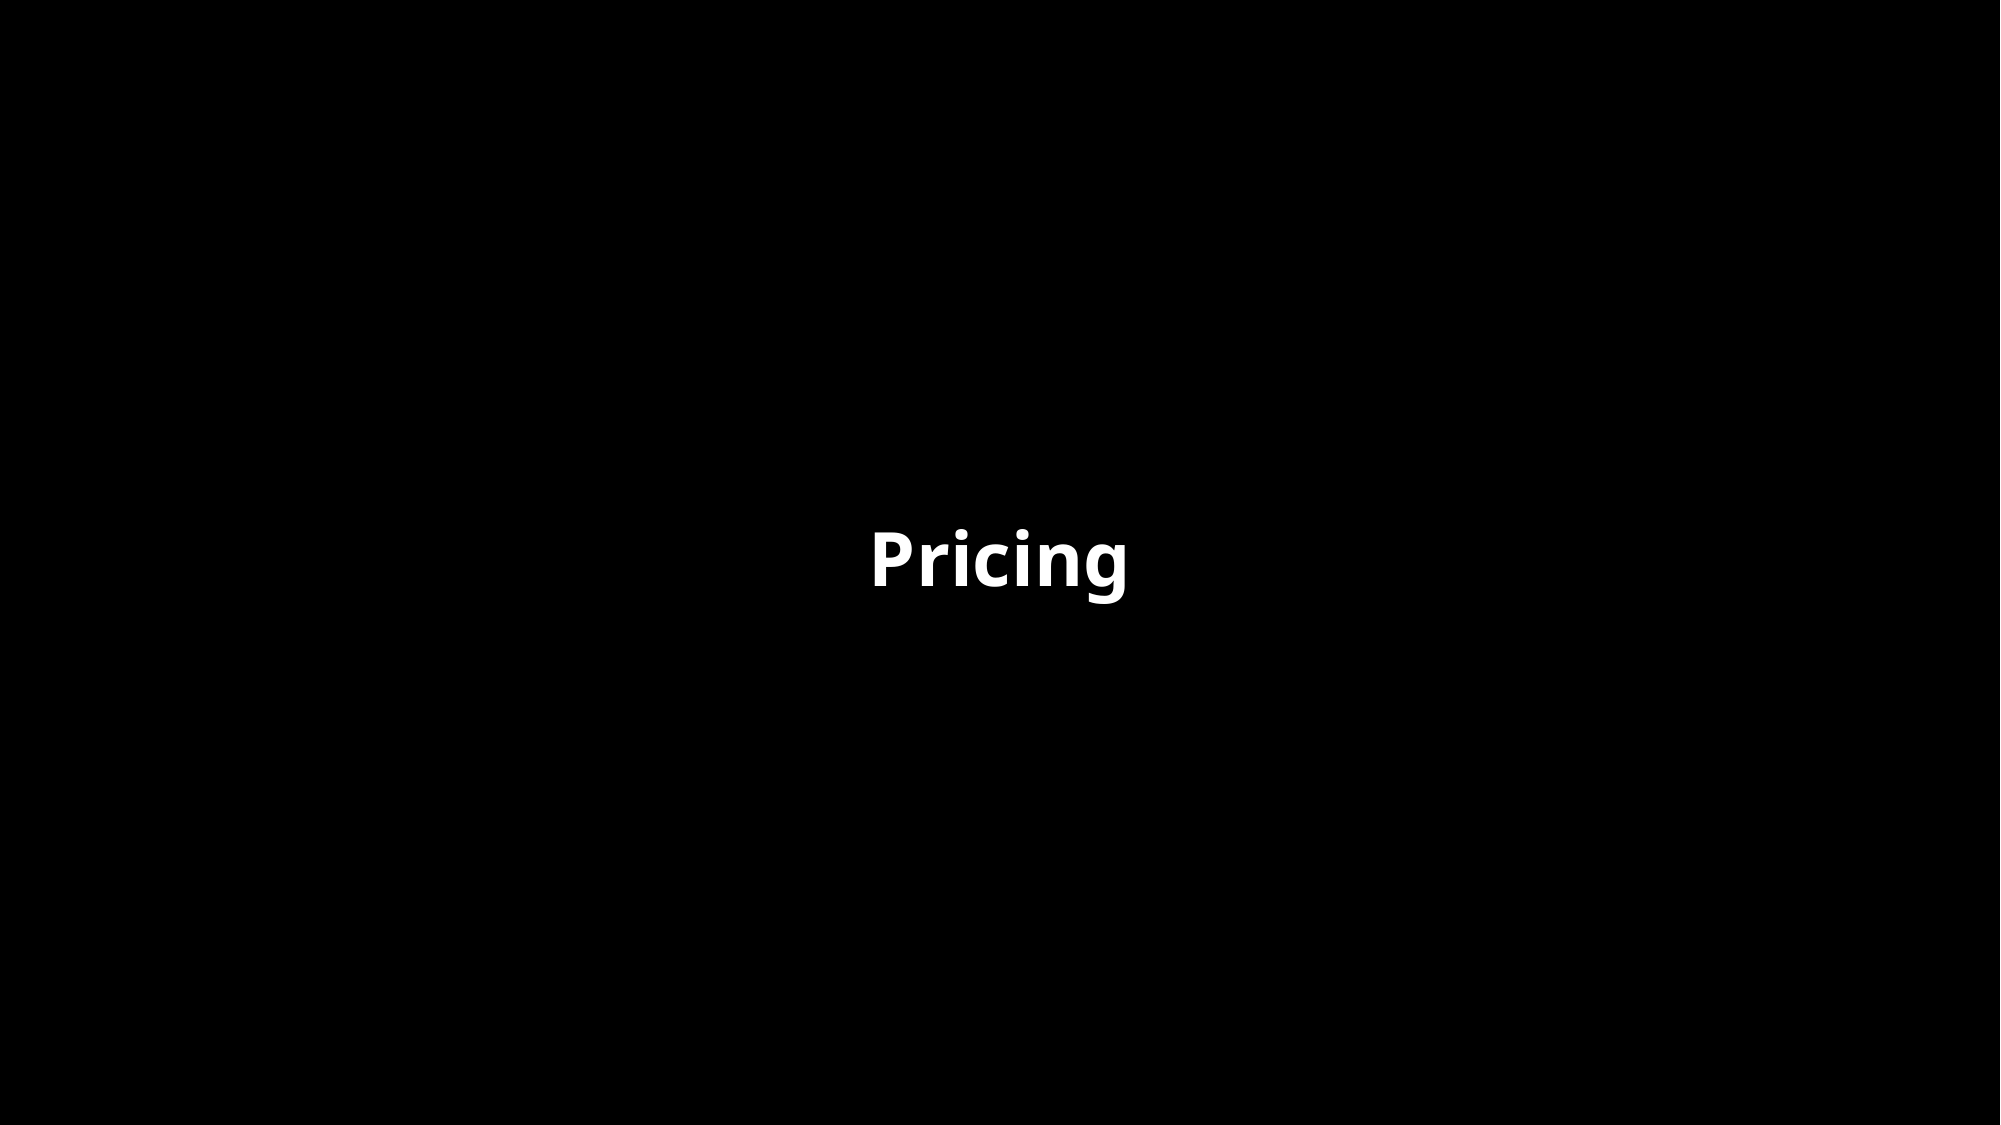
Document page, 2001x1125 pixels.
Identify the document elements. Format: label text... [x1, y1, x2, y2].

title Pricing [206, 509, 1794, 616]
